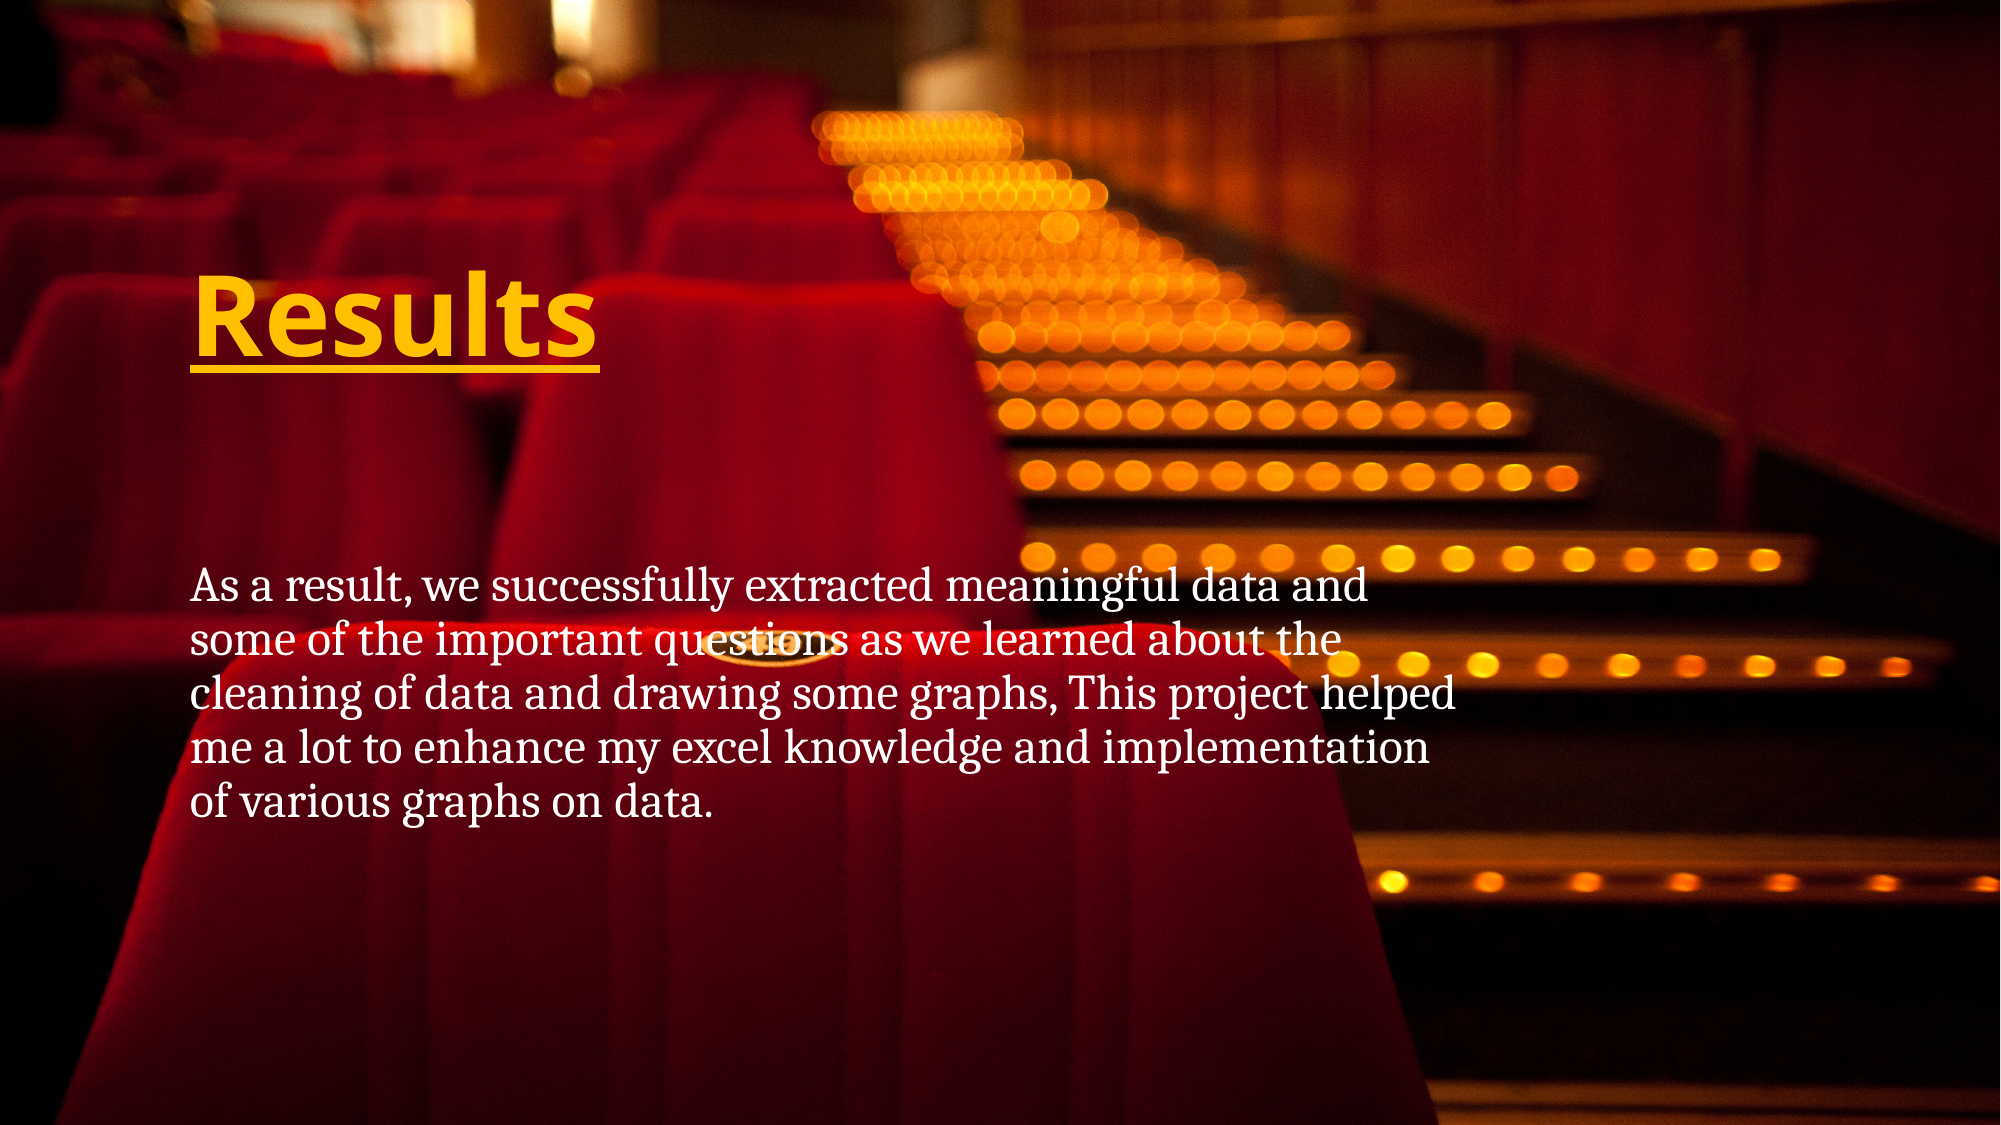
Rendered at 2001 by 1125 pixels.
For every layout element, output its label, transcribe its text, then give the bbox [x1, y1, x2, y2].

list As a result, we successfully extracted meaningful data and some of the important questions as we learned about the cleaning of data and drawing some graphs, This project helped me a lot to enhance my excel knowledge and implementation of various graphs on data. [174, 551, 1496, 1014]
picture [0, 0, 2001, 1125]
title Results [174, 193, 1825, 389]
